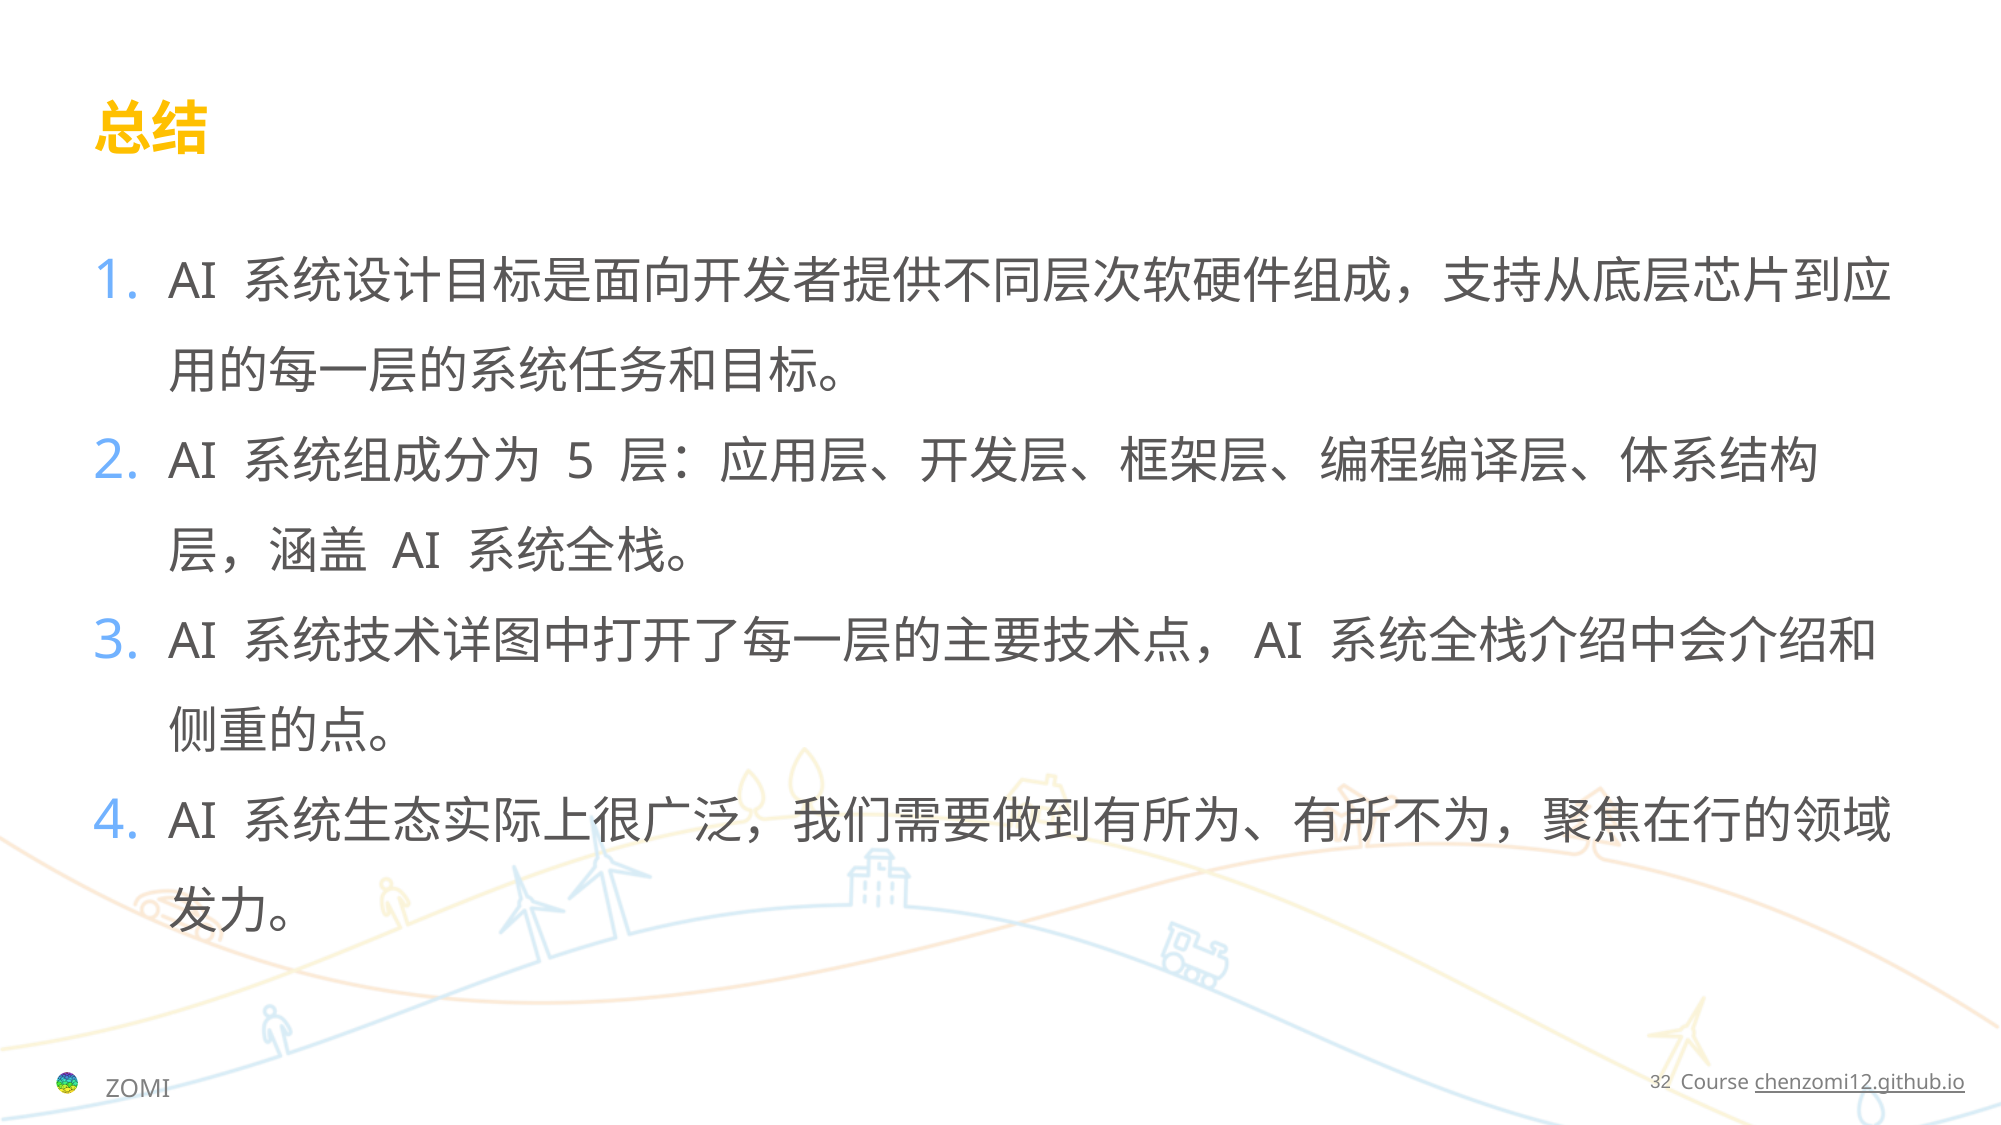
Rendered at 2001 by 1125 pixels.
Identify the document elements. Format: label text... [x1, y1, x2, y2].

list AI 系统设计目标是面向开发者提供不同层次软硬件组成，支持从底层芯片到应用的每一层的系统任务和目标。 AI 系统组成分为 5 层：应用层、开发层、框架层、编程编译层、体系结构层，涵盖 AI 系统全栈。 AI 系统技术详图中打开了每一层的主要技术点，AI 系统全栈介绍中会介绍和侧重的点。 AI 系统生态实际上很广泛，我们需要做到有所为、有所不为，聚焦在行的领域发力。 [79, 210, 1910, 1033]
title 总结 [79, 78, 1910, 175]
picture [57, 1073, 77, 1093]
